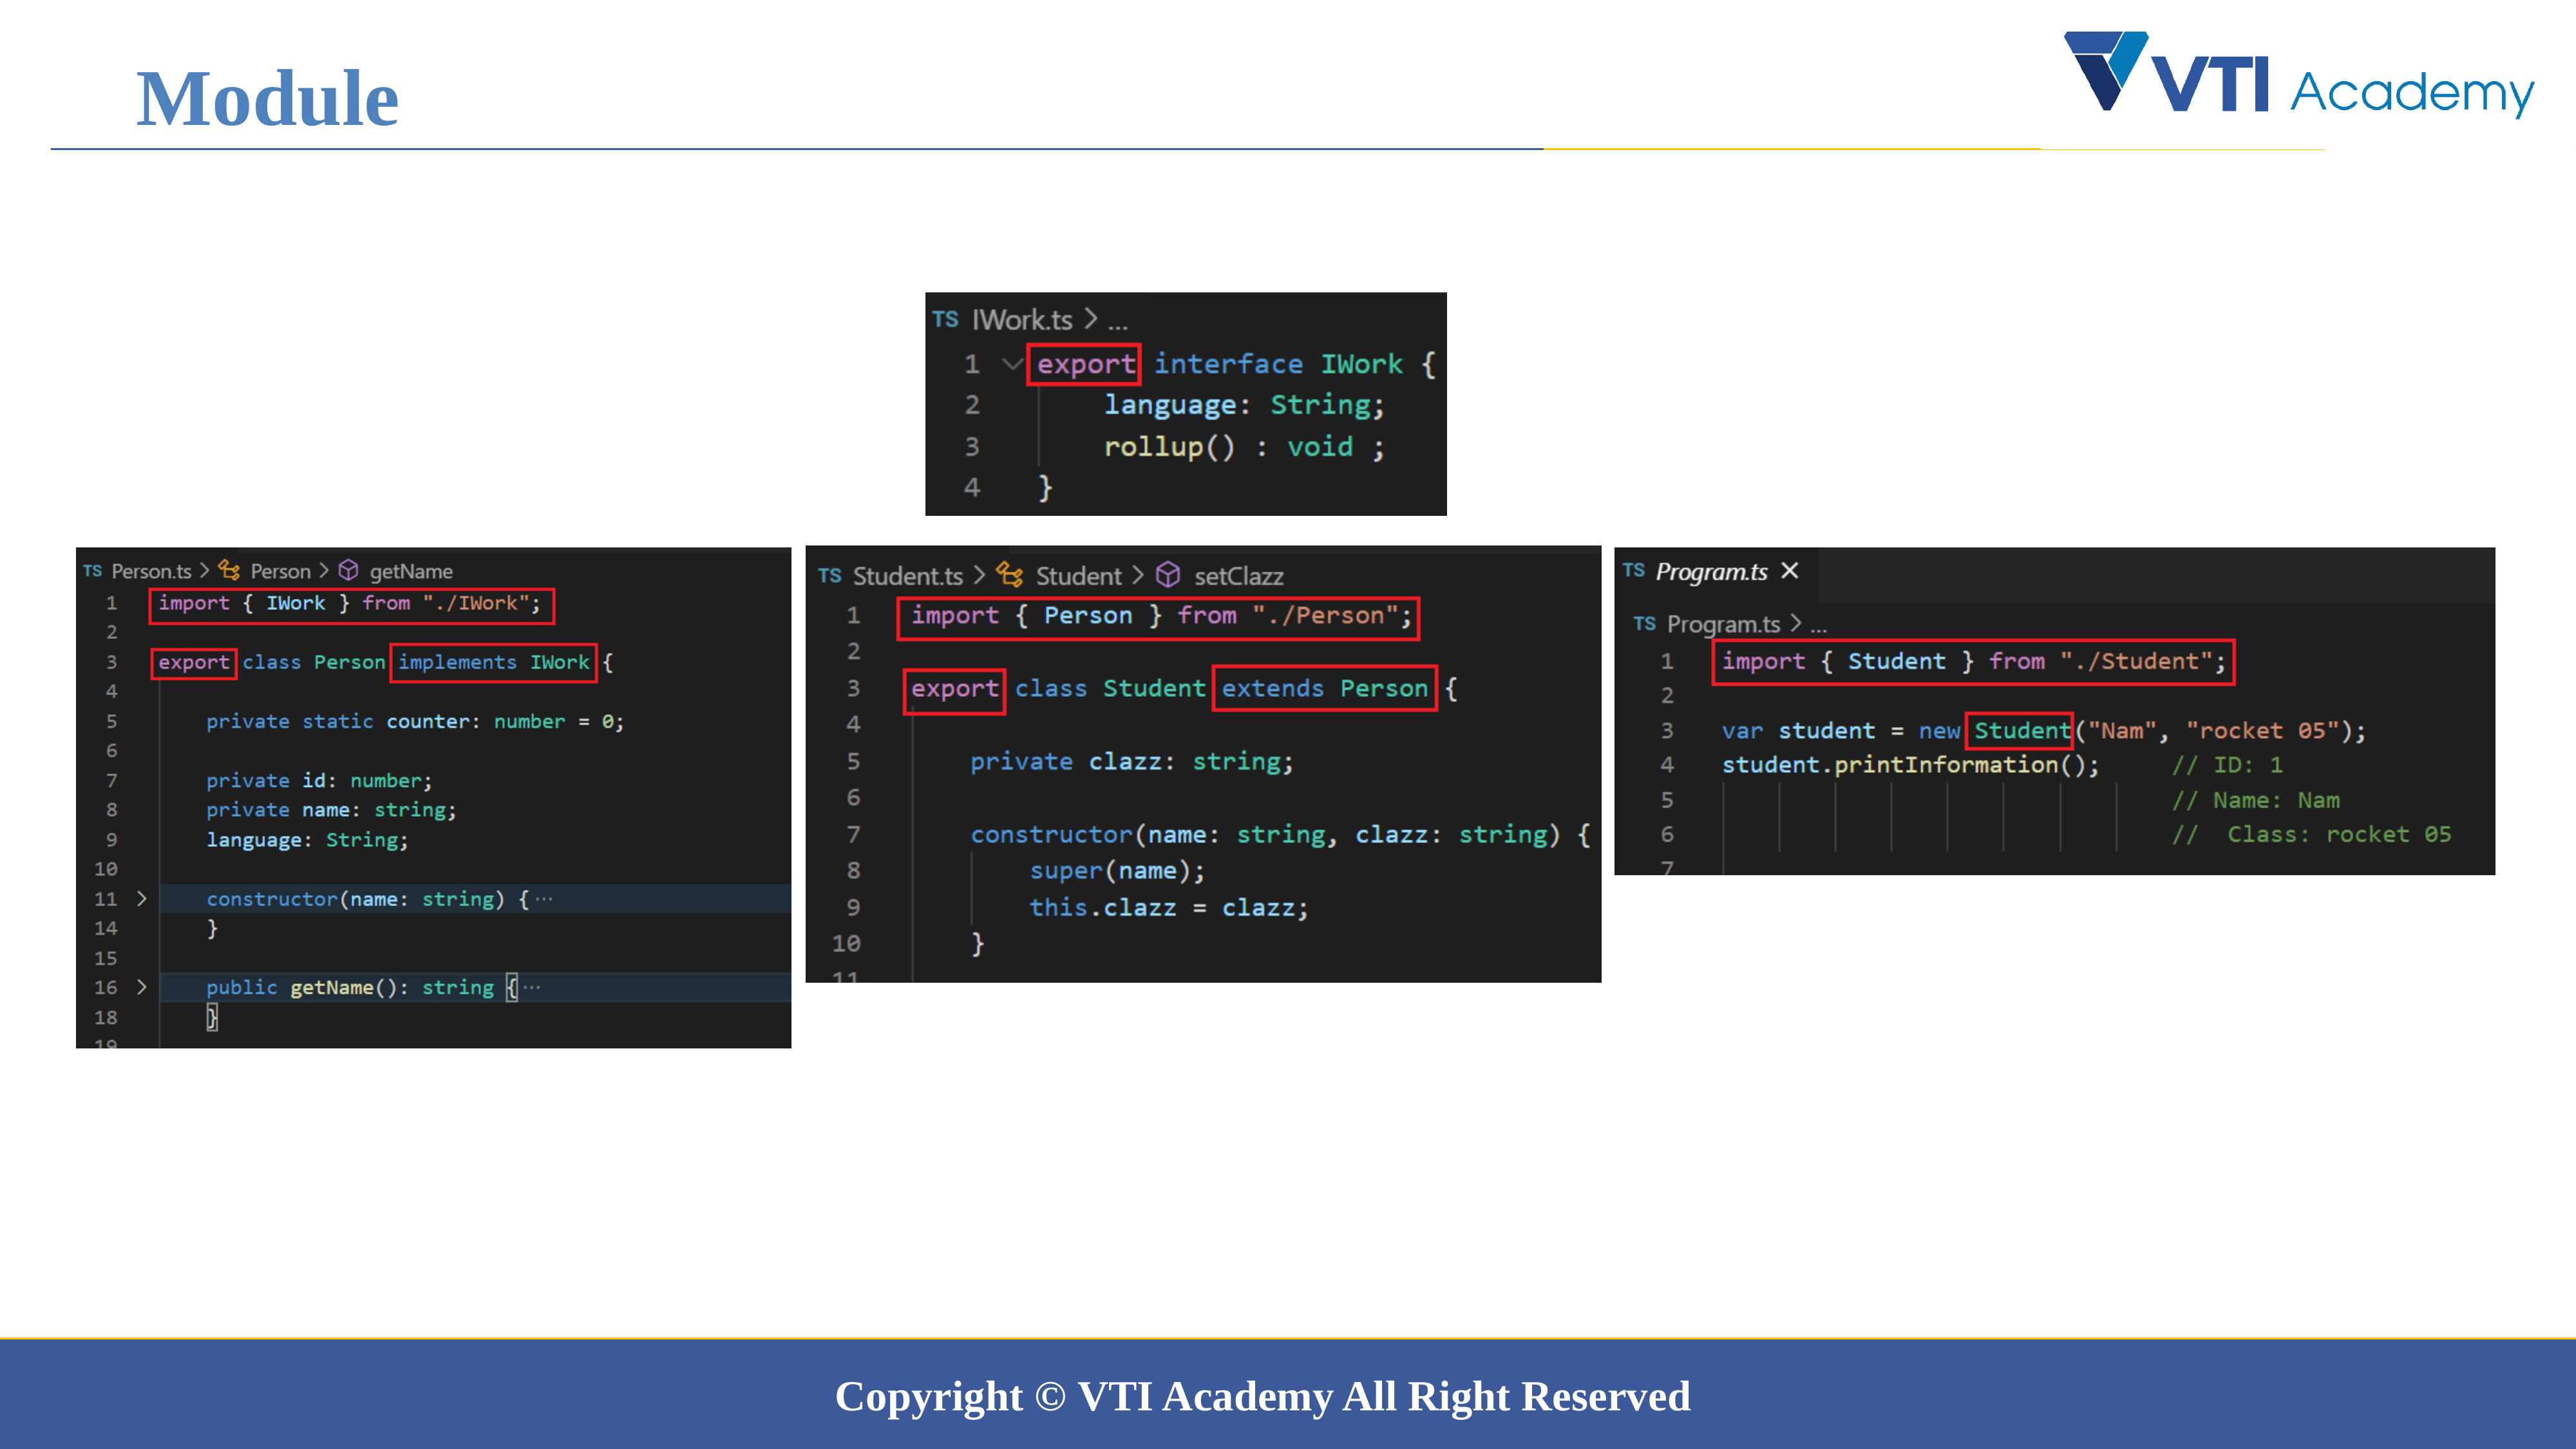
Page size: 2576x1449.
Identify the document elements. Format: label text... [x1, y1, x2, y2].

picture [925, 292, 1447, 516]
picture [805, 545, 1602, 983]
picture [1614, 547, 2496, 876]
text_box Module [126, 60, 996, 126]
picture [2034, 0, 2576, 149]
picture [75, 547, 791, 1049]
